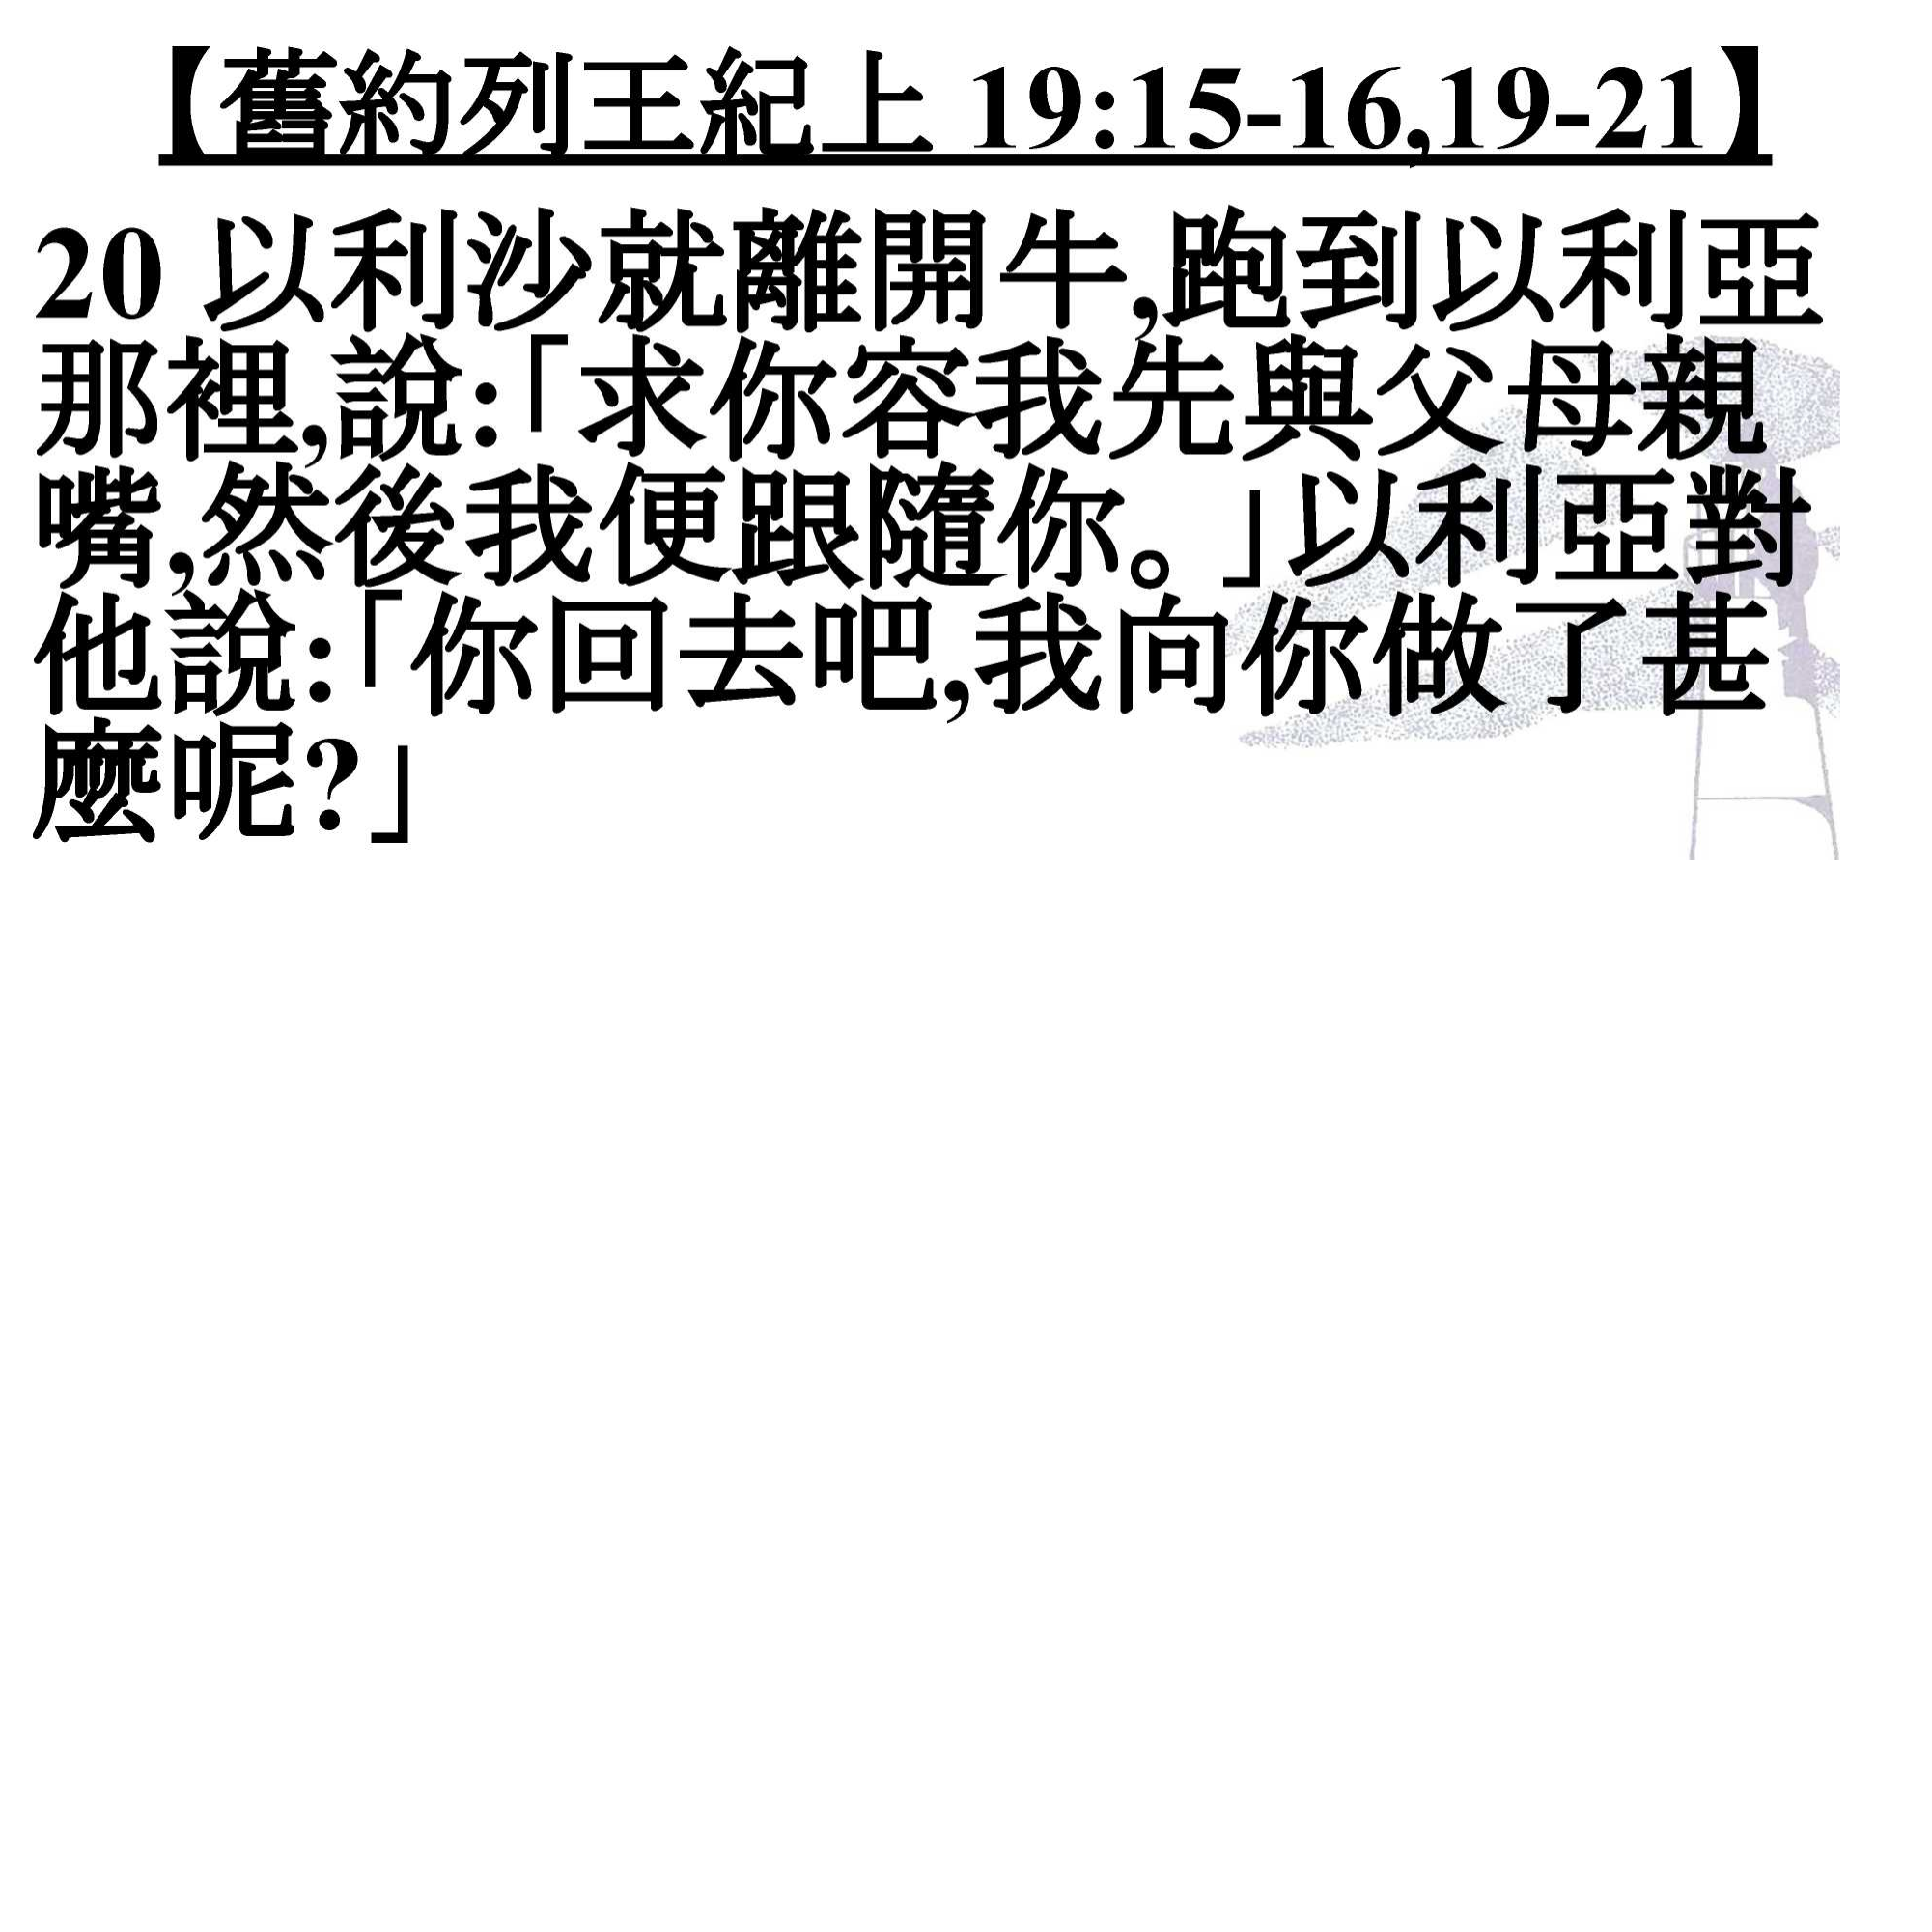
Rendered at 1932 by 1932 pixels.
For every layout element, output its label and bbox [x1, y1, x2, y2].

picture [32, 45, 1841, 861]
